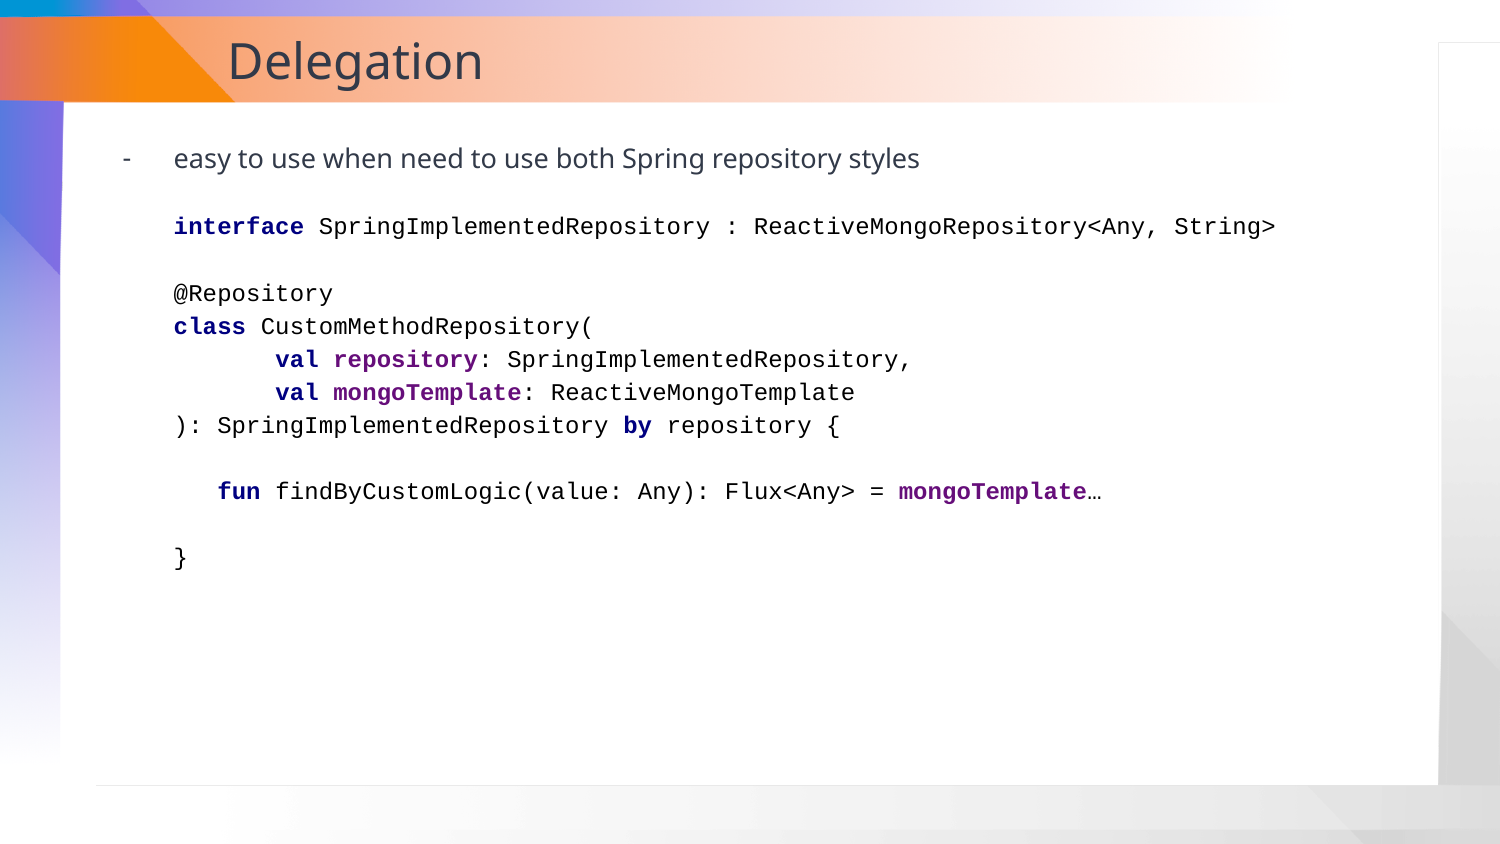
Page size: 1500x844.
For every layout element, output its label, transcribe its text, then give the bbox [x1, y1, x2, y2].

list easy to use when need to use both Spring repository styles interface SpringImplementedRepository : ReactiveMongoRepository<Any, String> @Repository class CustomMethodRepository( val repository: SpringImplementedRepository, val mongoTemplate: ReactiveMongoTemplate ): SpringImplementedRepository by repository { fun findByCustomLogic(value: Any): Flux<Any> = mongoTemplate… } [83, 121, 1418, 764]
title Delegation [212, 14, 1368, 121]
picture [0, 0, 1500, 844]
